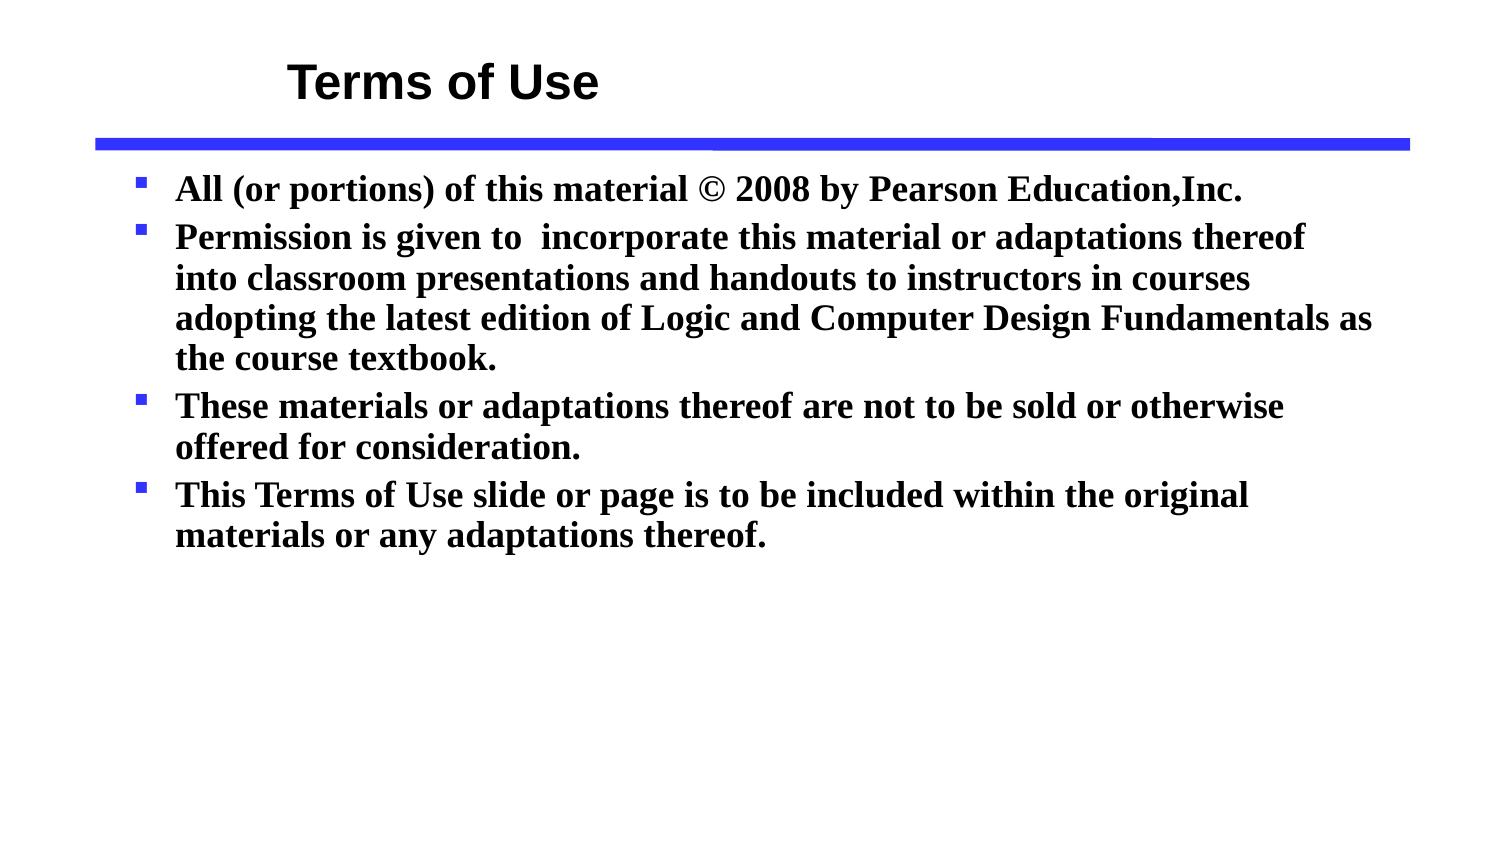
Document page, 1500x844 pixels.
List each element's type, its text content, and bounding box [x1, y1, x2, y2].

title Terms of Use [271, 28, 1229, 132]
list All (or portions) of this material © 2008 by Pearson Education,Inc. Permission is given to incorporate this material or adaptations thereof into classroom presentations and handouts to instructors in courses adopting the latest edition of Logic and Computer Design Fundamentals as the course textbook. These materials or adaptations thereof are not to be sold or otherwise offered for consideration. This Terms of Use slide or page is to be included within the original materials or any adaptations thereof. [117, 161, 1393, 781]
